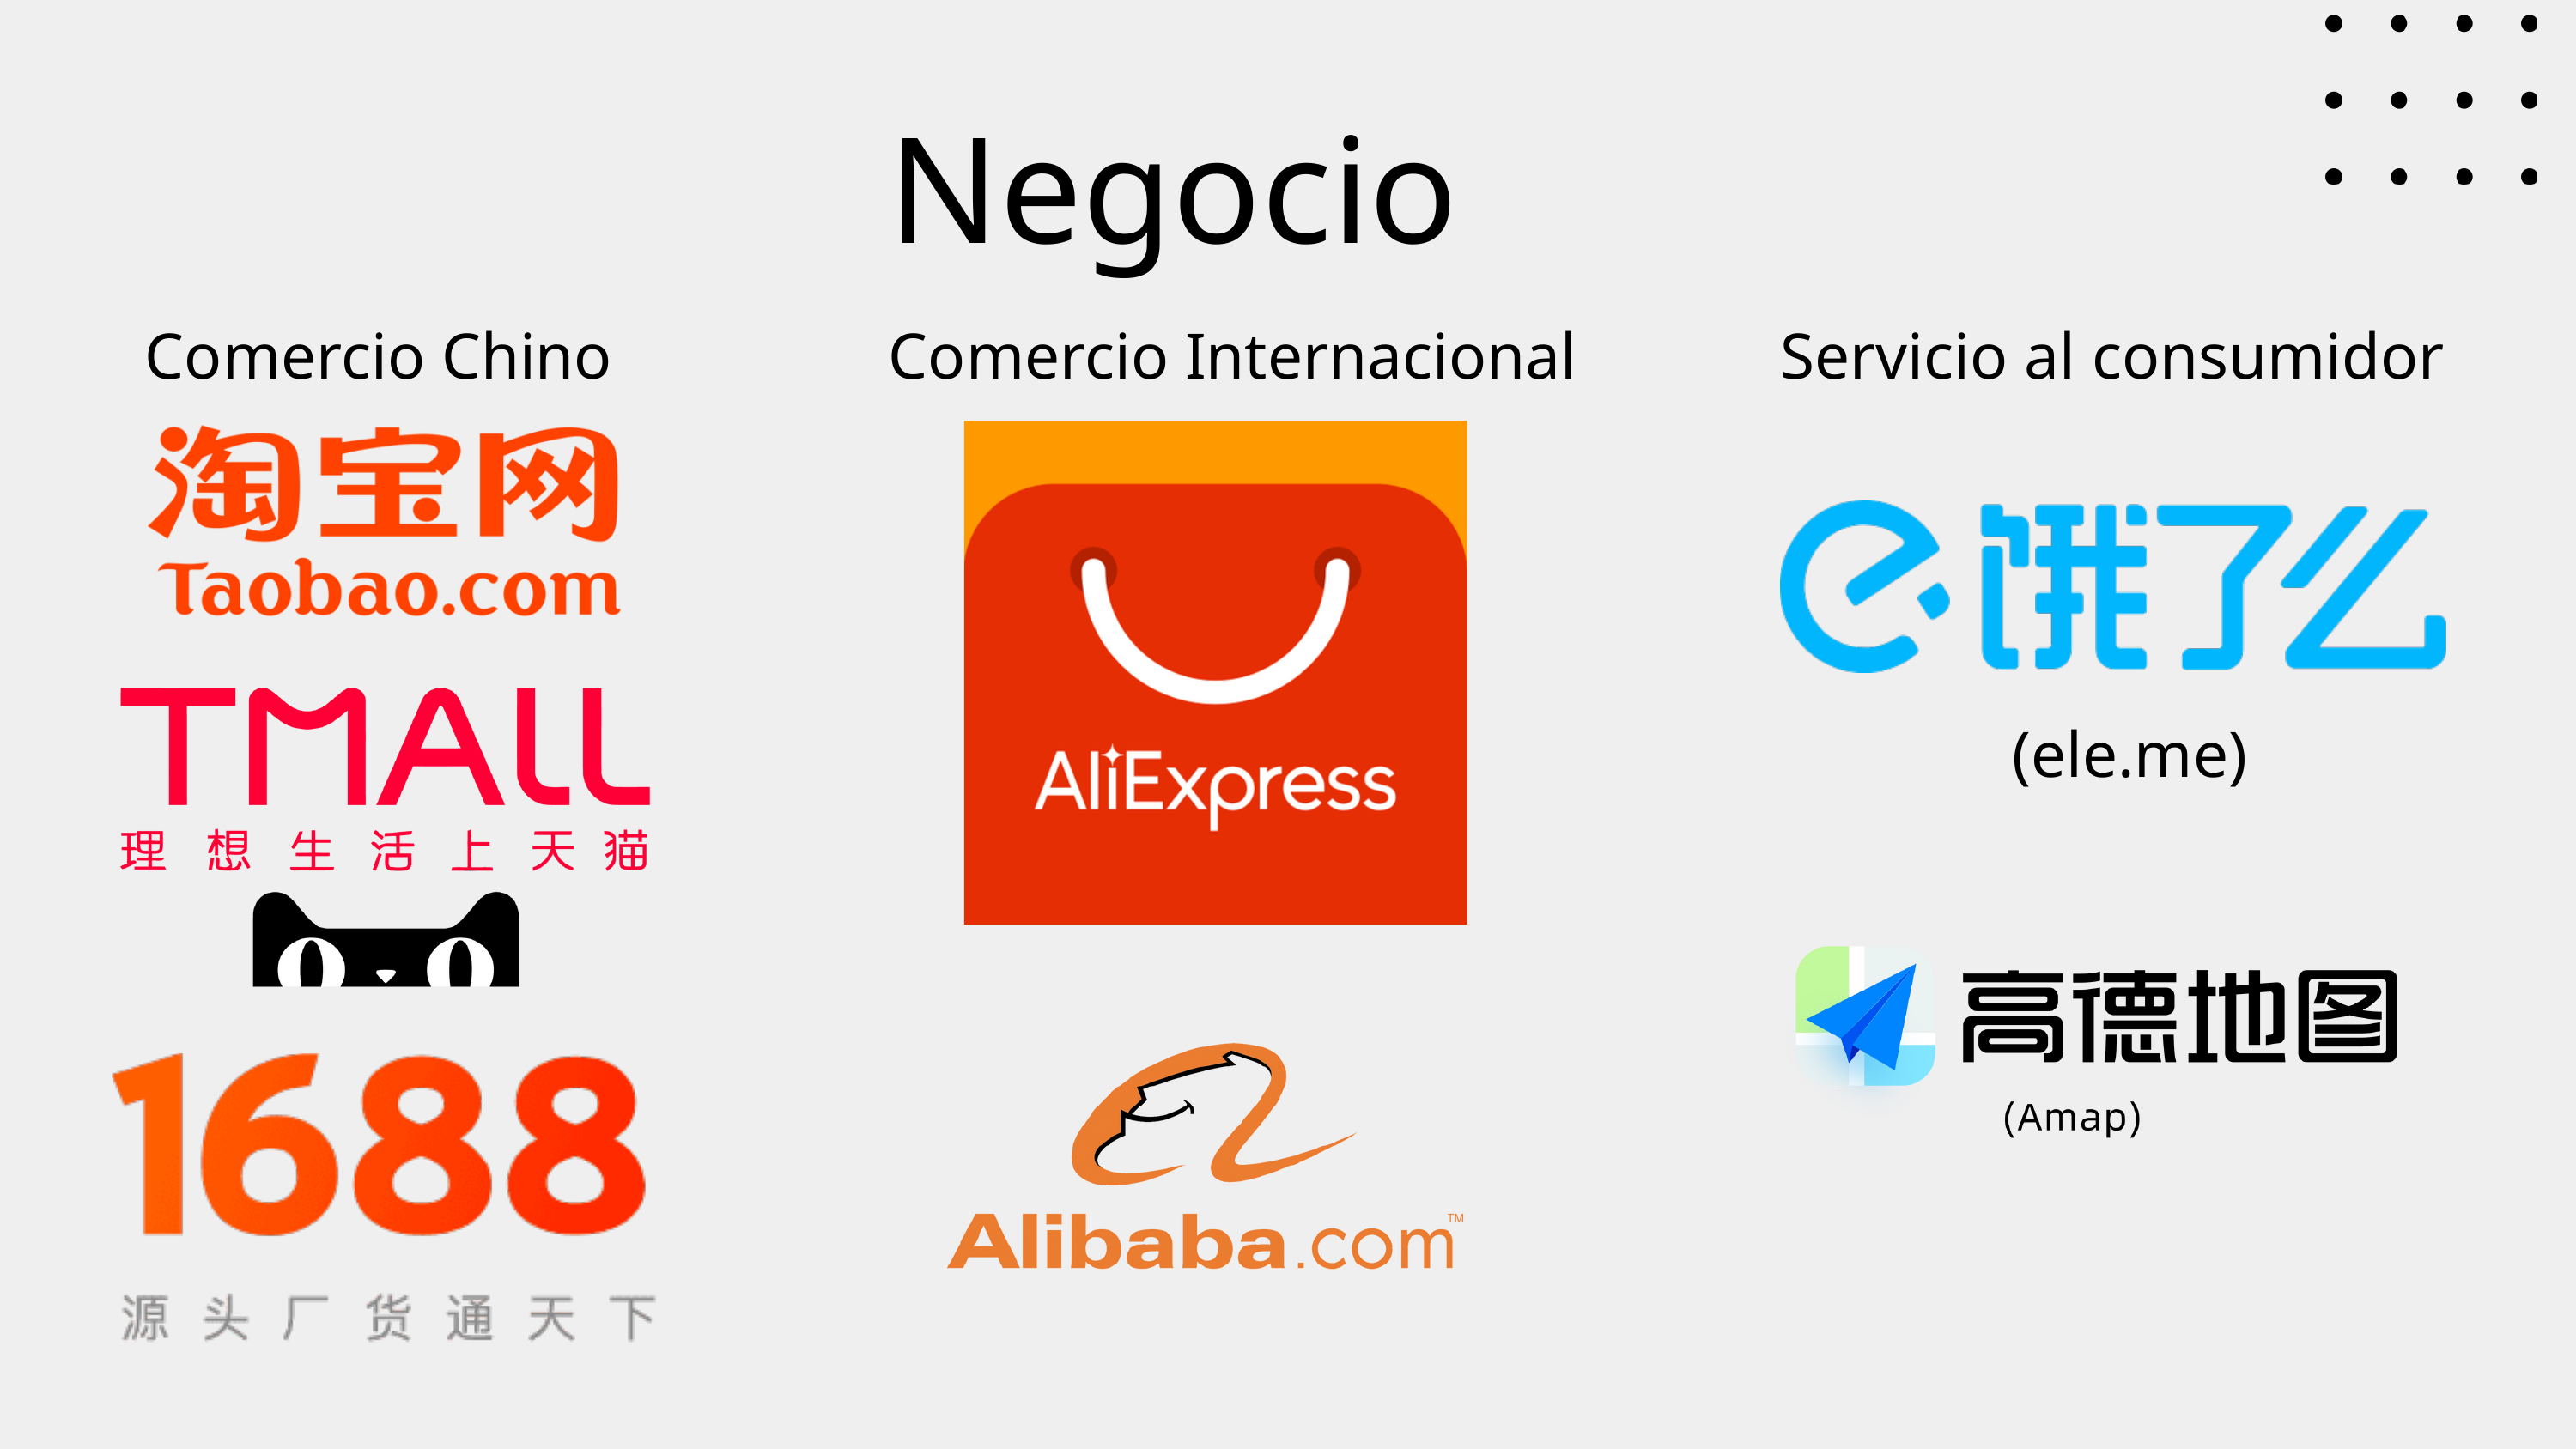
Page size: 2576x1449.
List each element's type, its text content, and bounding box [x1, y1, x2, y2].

text_box [963, 421, 1467, 925]
text_box Comercio Internacional [888, 314, 1780, 392]
text_box (ele.me) [2012, 712, 2576, 790]
text_box [78, 664, 690, 1009]
text_box Negocio [888, 93, 2090, 274]
text_box [1780, 500, 2449, 673]
text_box [112, 1053, 656, 1344]
text_box [2325, 0, 2537, 185]
text_box Comercio Chino [144, 314, 888, 392]
text_box [942, 1008, 1467, 1304]
text_box Servicio al consumidor [1780, 314, 2576, 392]
text_box [1540, 716, 2576, 1301]
text_box [144, 421, 624, 621]
